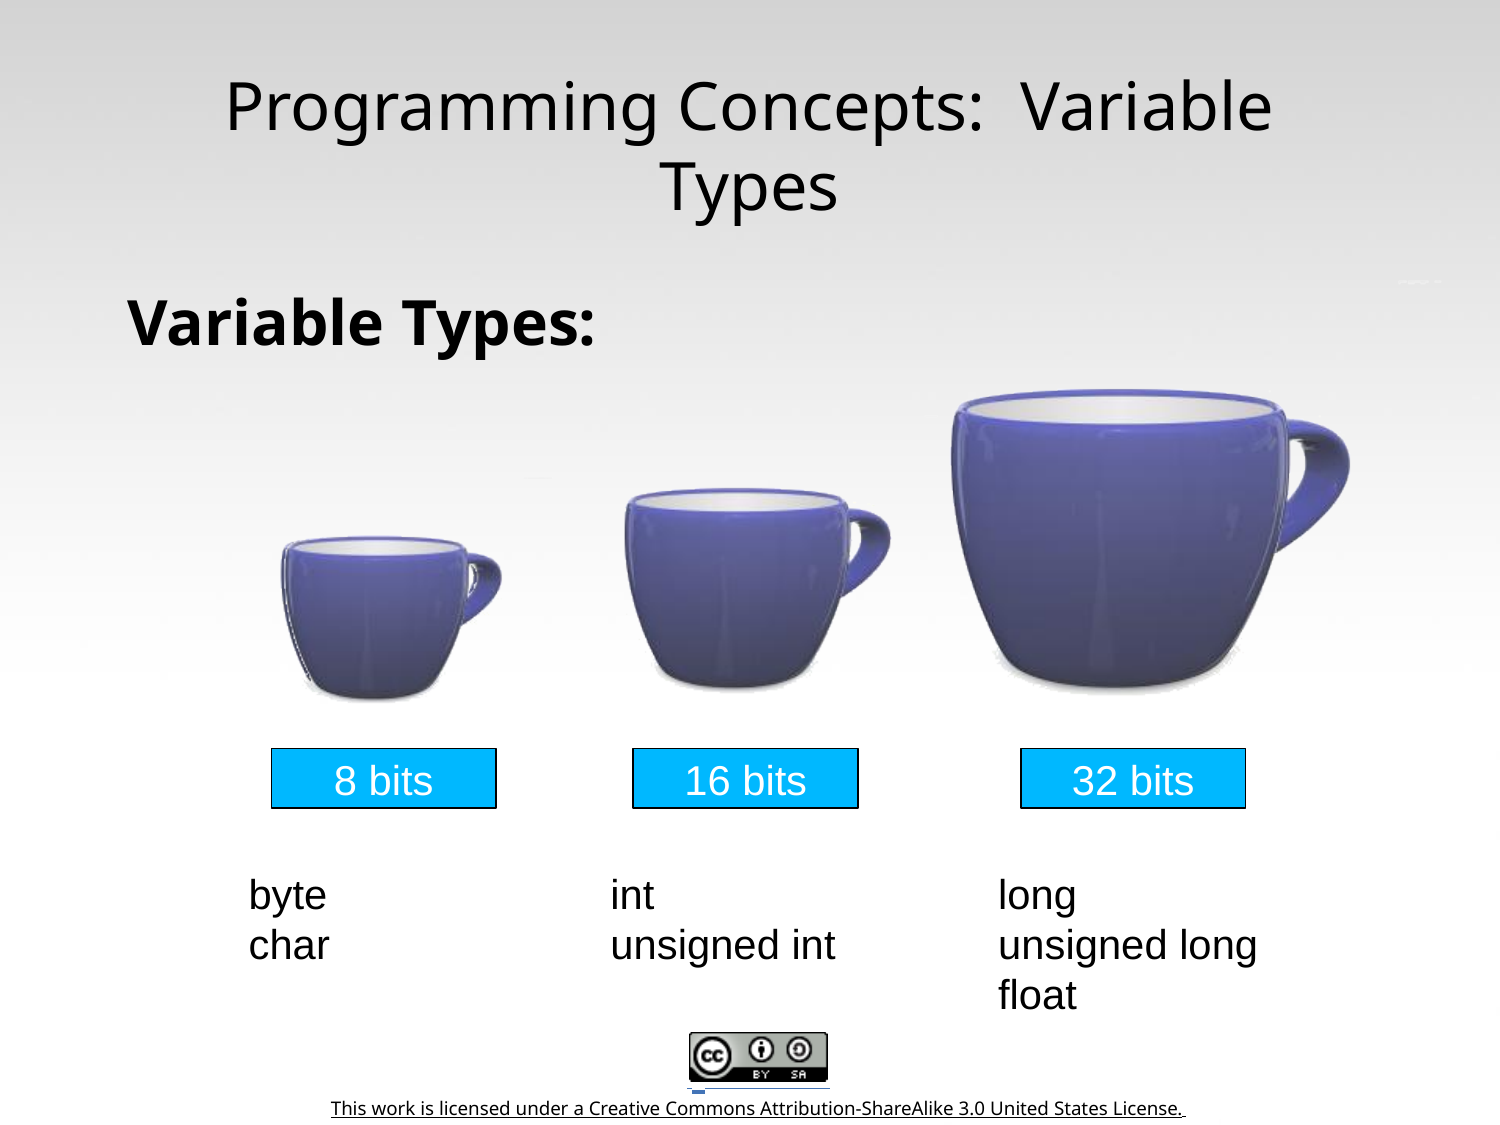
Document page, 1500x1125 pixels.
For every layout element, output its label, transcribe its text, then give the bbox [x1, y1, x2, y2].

list Variable Types: [112, 275, 1388, 1000]
title Programming Concepts: Variable Types [112, 50, 1388, 238]
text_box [209, 278, 1446, 1027]
picture [0, 0, 1500, 1125]
